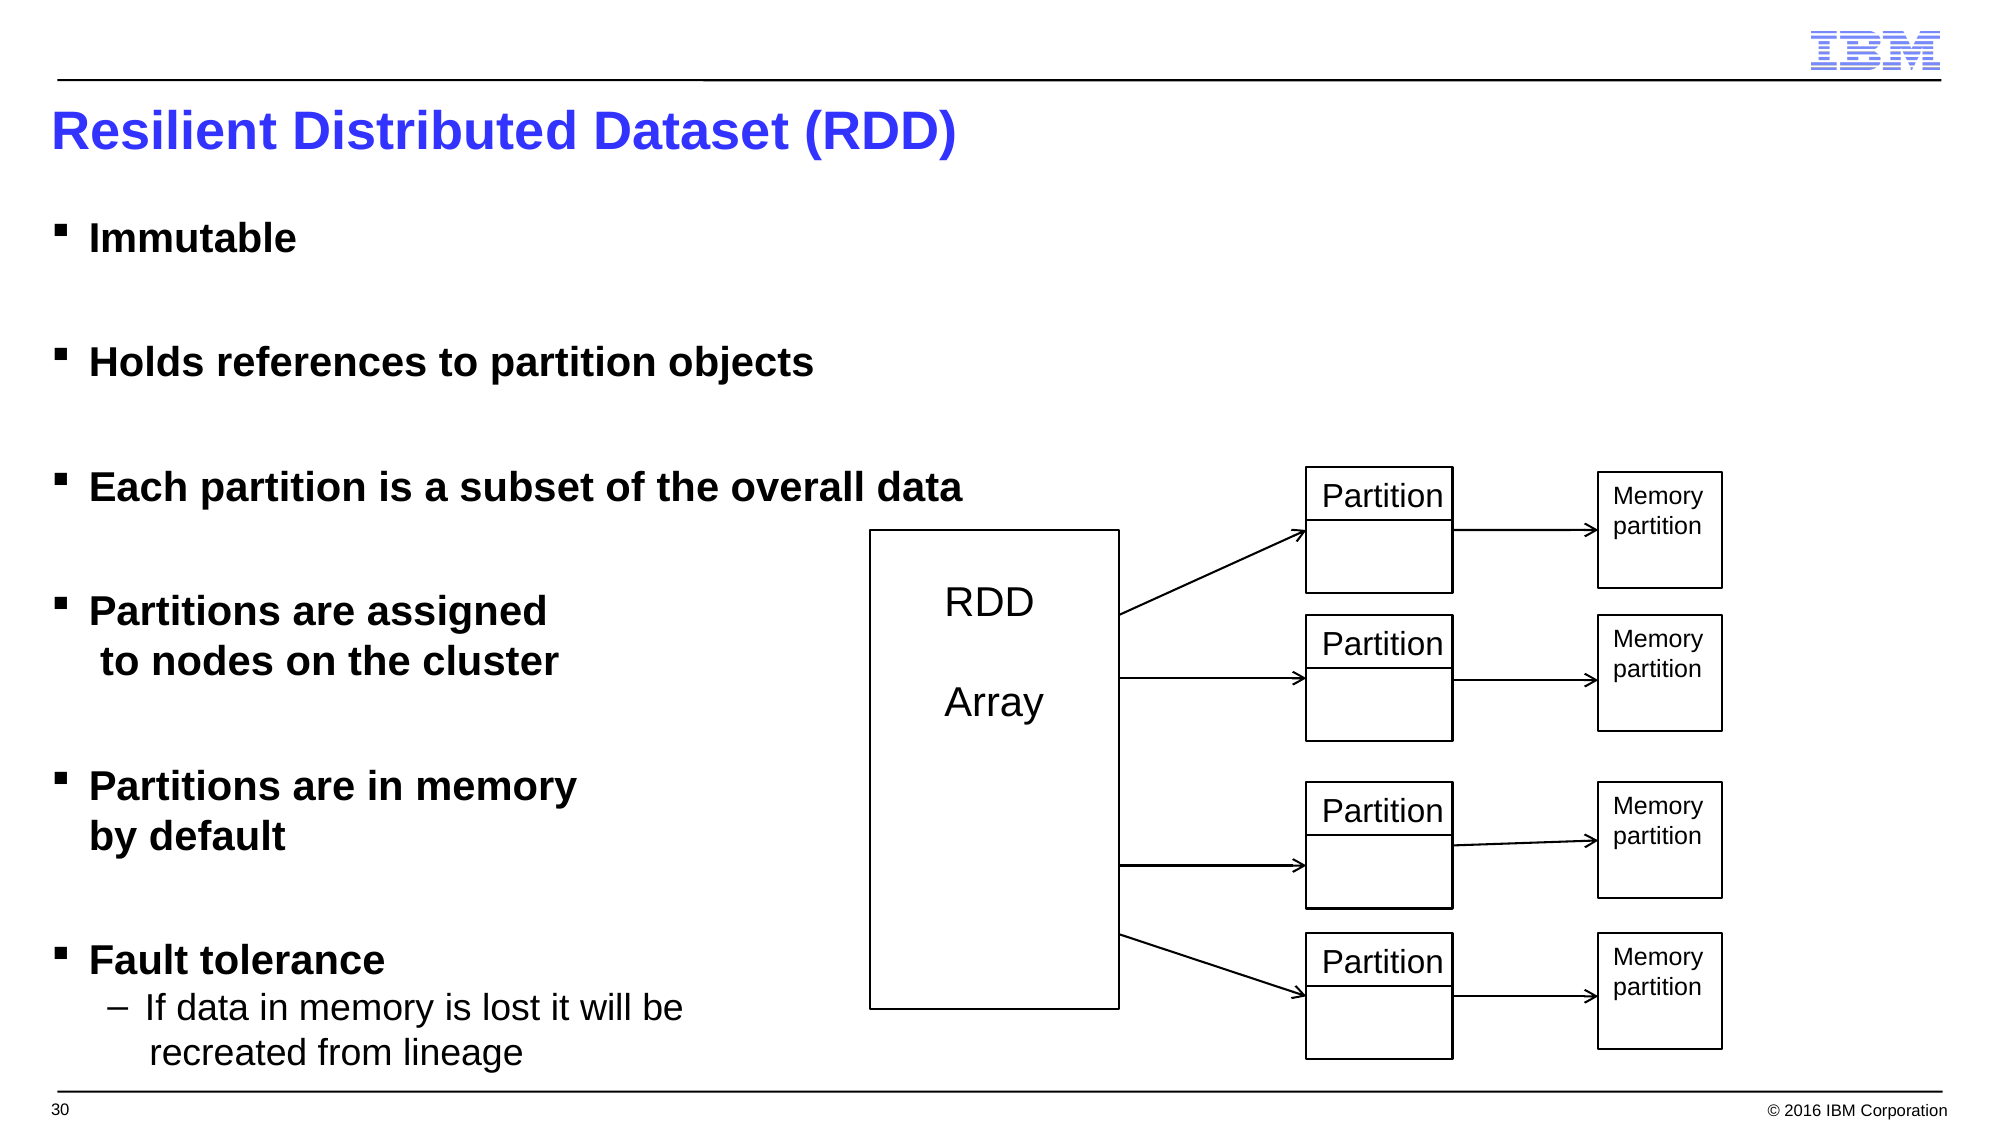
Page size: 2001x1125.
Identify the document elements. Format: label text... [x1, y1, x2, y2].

picture [1811, 31, 1940, 70]
list Immutable Holds references to partition objects Each partition is a subset of the overall data Partitions are assigned to nodes on the cluster Partitions are in memory by default Fault tolerance If data in memory is lost it will be recreated from lineage [36, 202, 1963, 1051]
title Resilient Distributed Dataset (RDD) [36, 88, 1963, 187]
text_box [870, 466, 1722, 1060]
